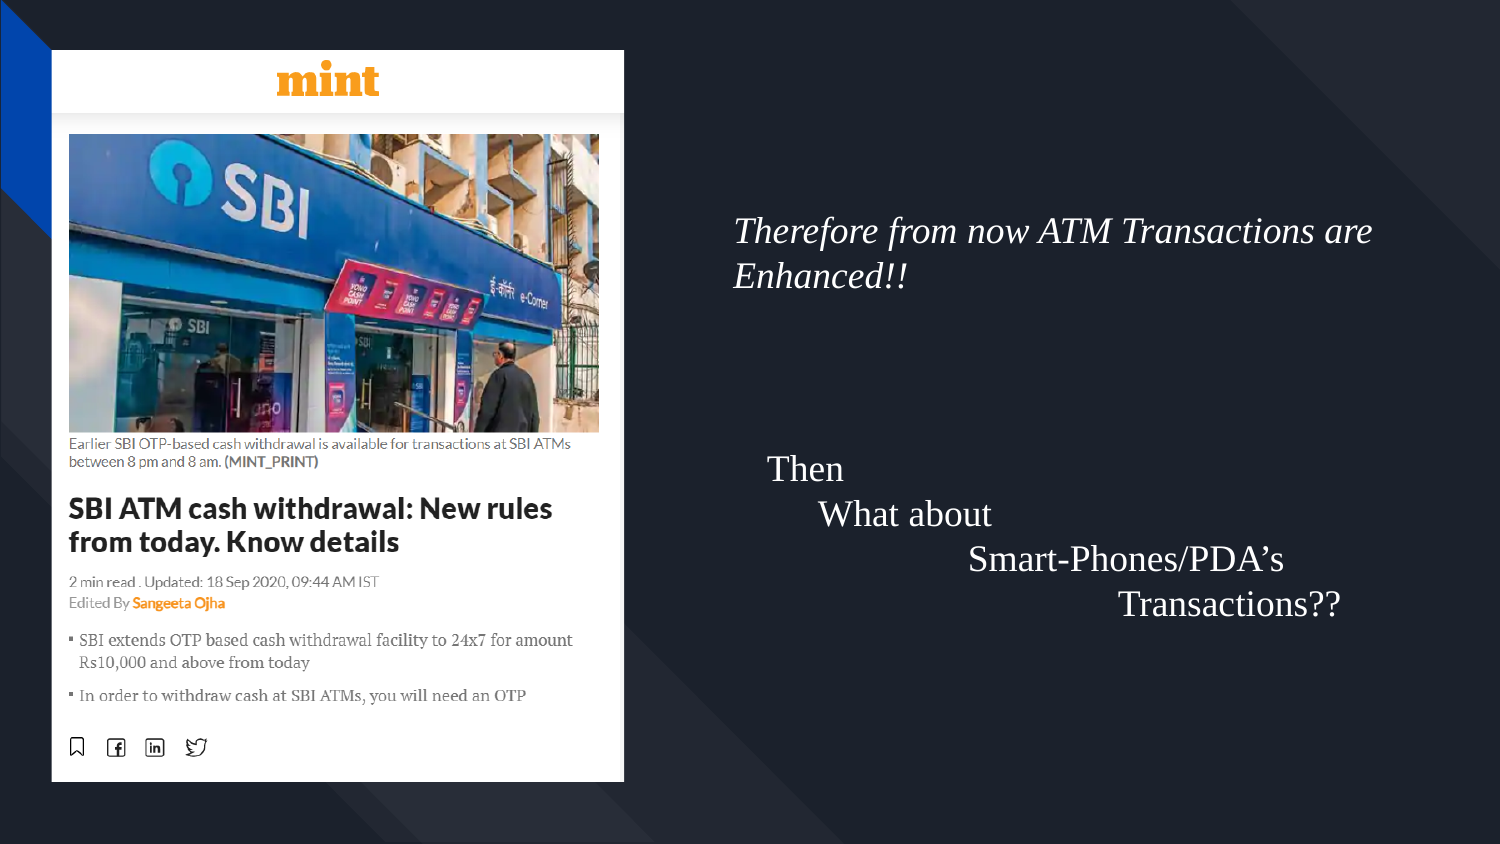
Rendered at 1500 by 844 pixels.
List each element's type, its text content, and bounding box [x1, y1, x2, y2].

picture [51, 50, 625, 782]
title Therefore from now ATM Transactions are Enhanced!! [718, 191, 1435, 331]
subtitle Then What about Smart-Phones/PDA’s Transactions?? [727, 429, 1414, 623]
